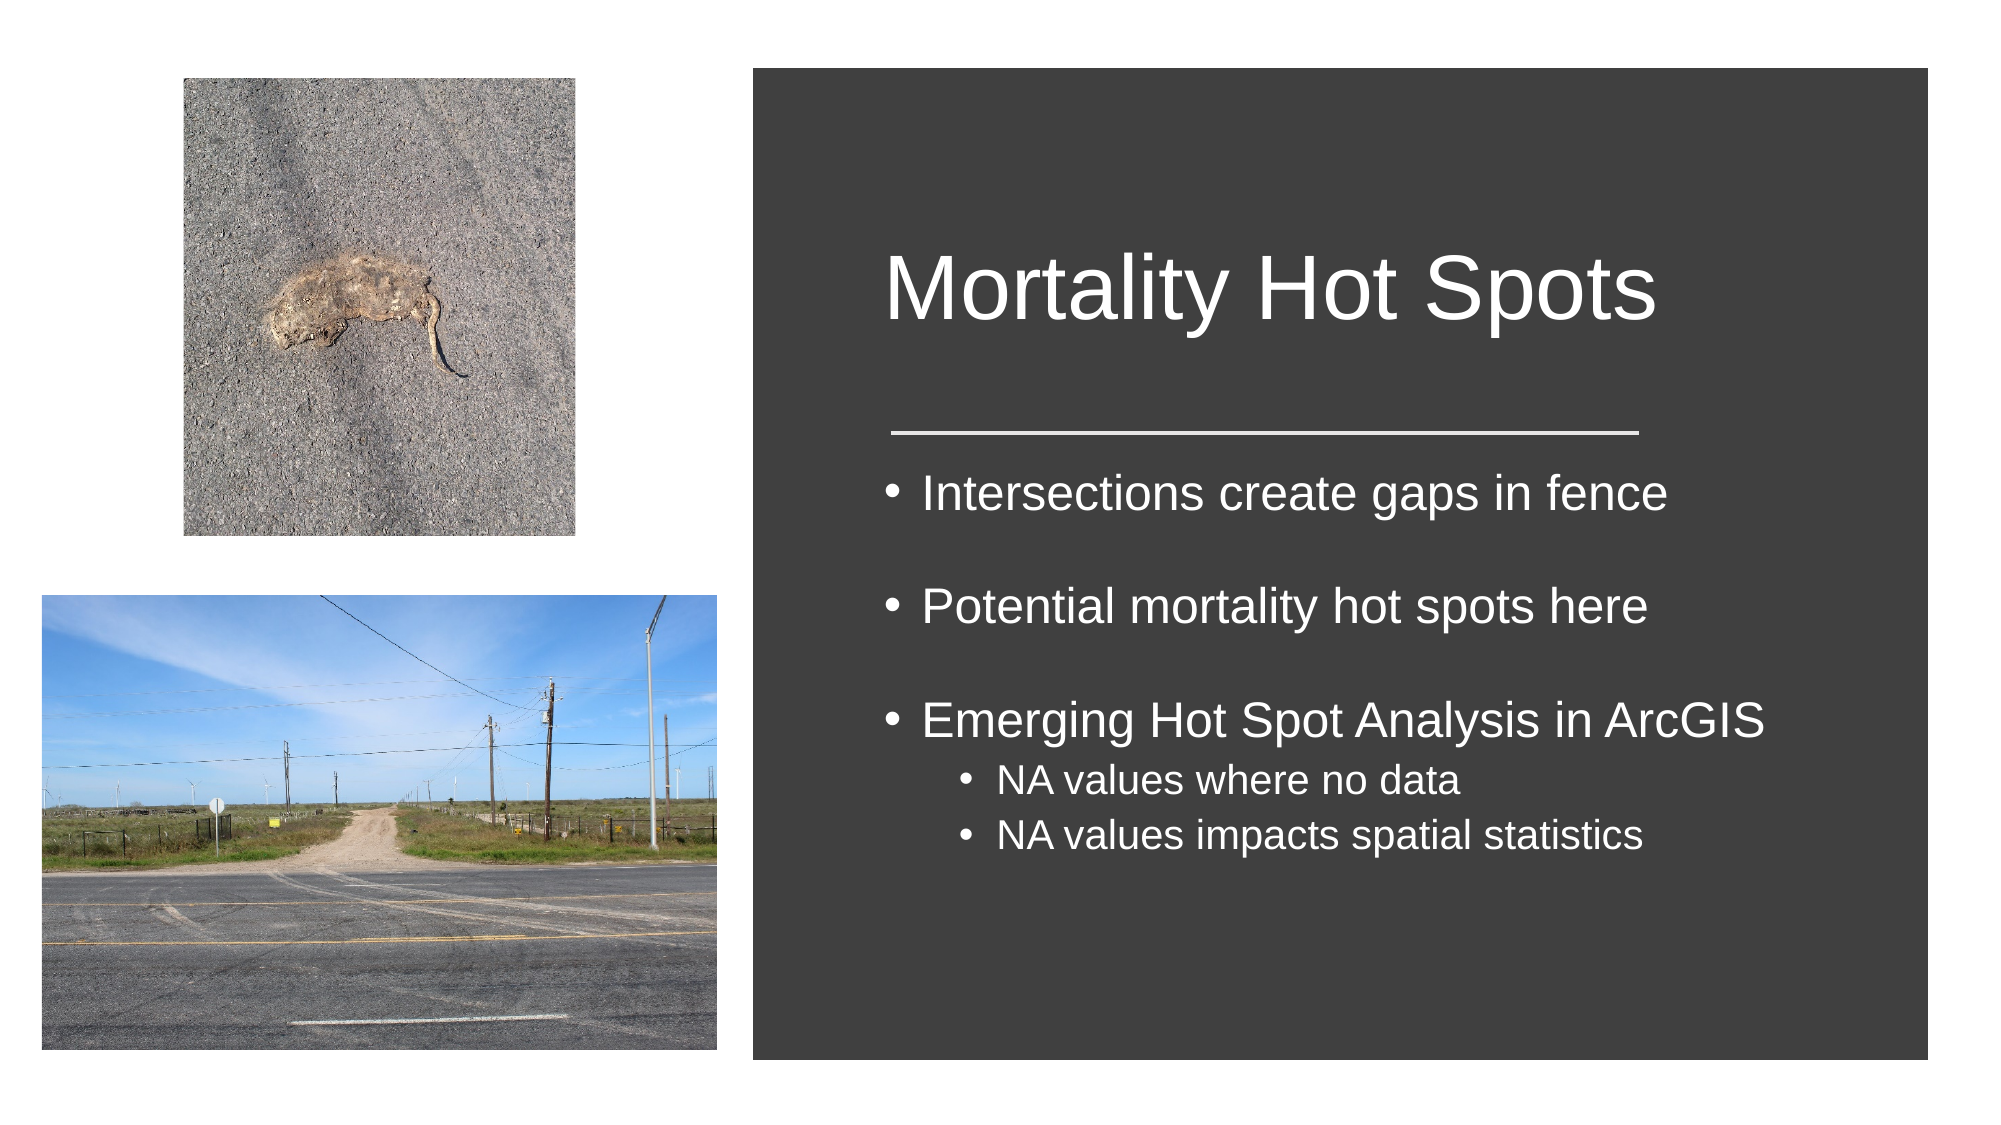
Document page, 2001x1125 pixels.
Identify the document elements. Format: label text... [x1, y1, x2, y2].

picture [41, 595, 717, 1050]
text_box [762, 77, 1918, 1050]
list Intersections create gaps in fence Potential mortality hot spots here Emerging Hot Spot Analysis in ArcGIS NA values where no data NA values impacts spatial statistics [869, 459, 1812, 950]
title Mortality Hot Spots [869, 172, 1795, 407]
picture [183, 78, 576, 537]
